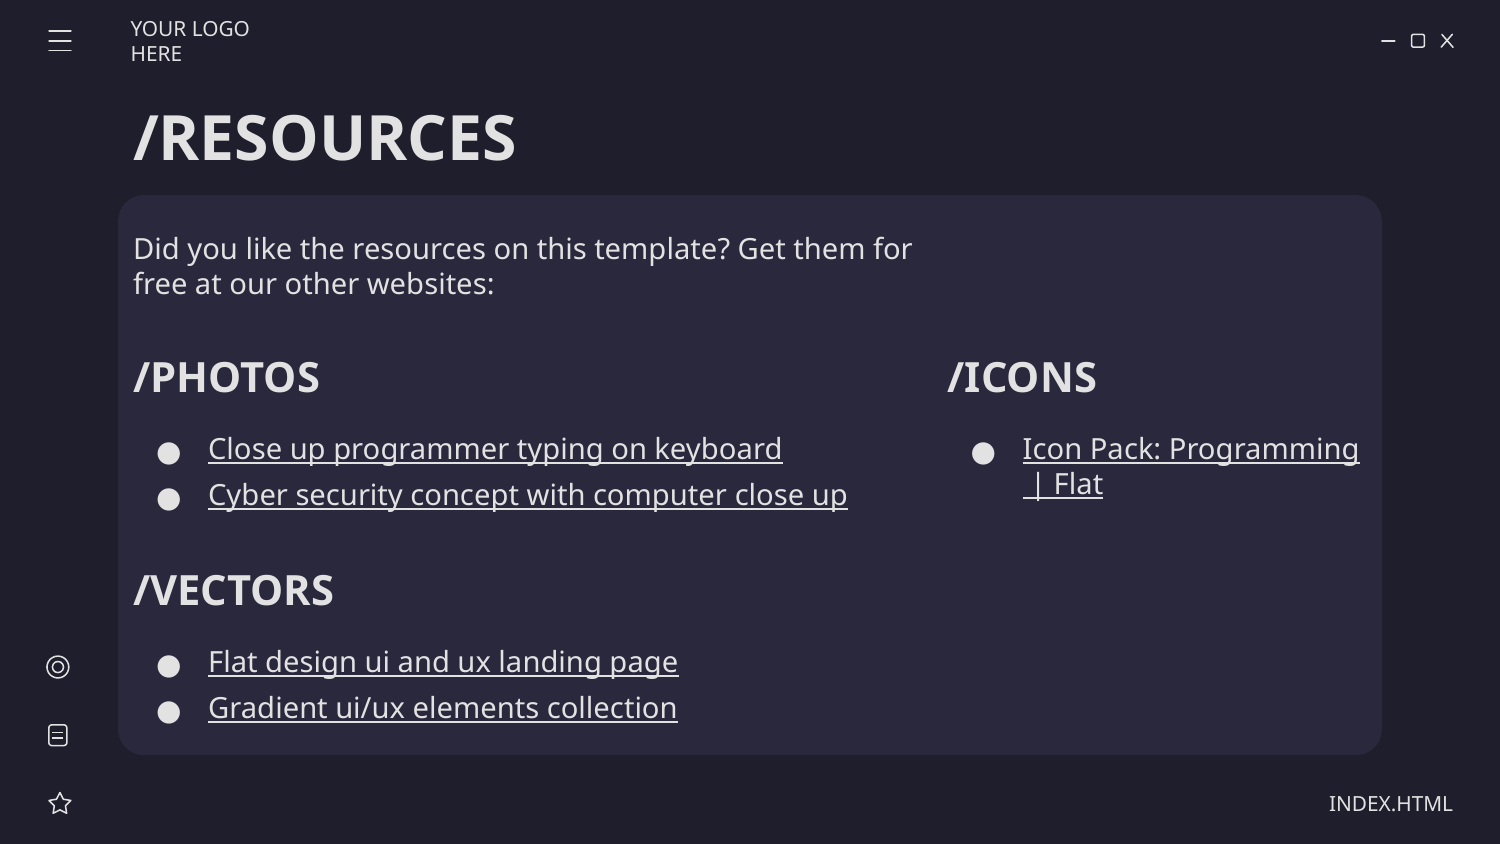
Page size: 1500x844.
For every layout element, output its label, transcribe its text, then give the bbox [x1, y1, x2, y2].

subtitle /PHOTOS [118, 341, 932, 410]
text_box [48, 30, 72, 51]
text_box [46, 655, 72, 814]
subtitle Close up programmer typing on keyboard Cyber security concept with computer close up [118, 410, 933, 550]
subtitle /VECTORS [118, 554, 933, 622]
subtitle Flat design ui and ux landing page Gradient ui/ux elements collection [118, 622, 933, 723]
text_box YOUR LOGO HERE [130, 17, 306, 64]
text_box INDEX.HTML [1278, 780, 1453, 826]
subtitle /ICONS [932, 341, 1382, 409]
text_box [46, 27, 74, 32]
subtitle Did you like the resources on this template? Get them for free at our other websites: [118, 207, 933, 316]
subtitle Icon Pack: Programming | Flat [932, 409, 1382, 510]
title /RESOURCES [118, 88, 1060, 183]
